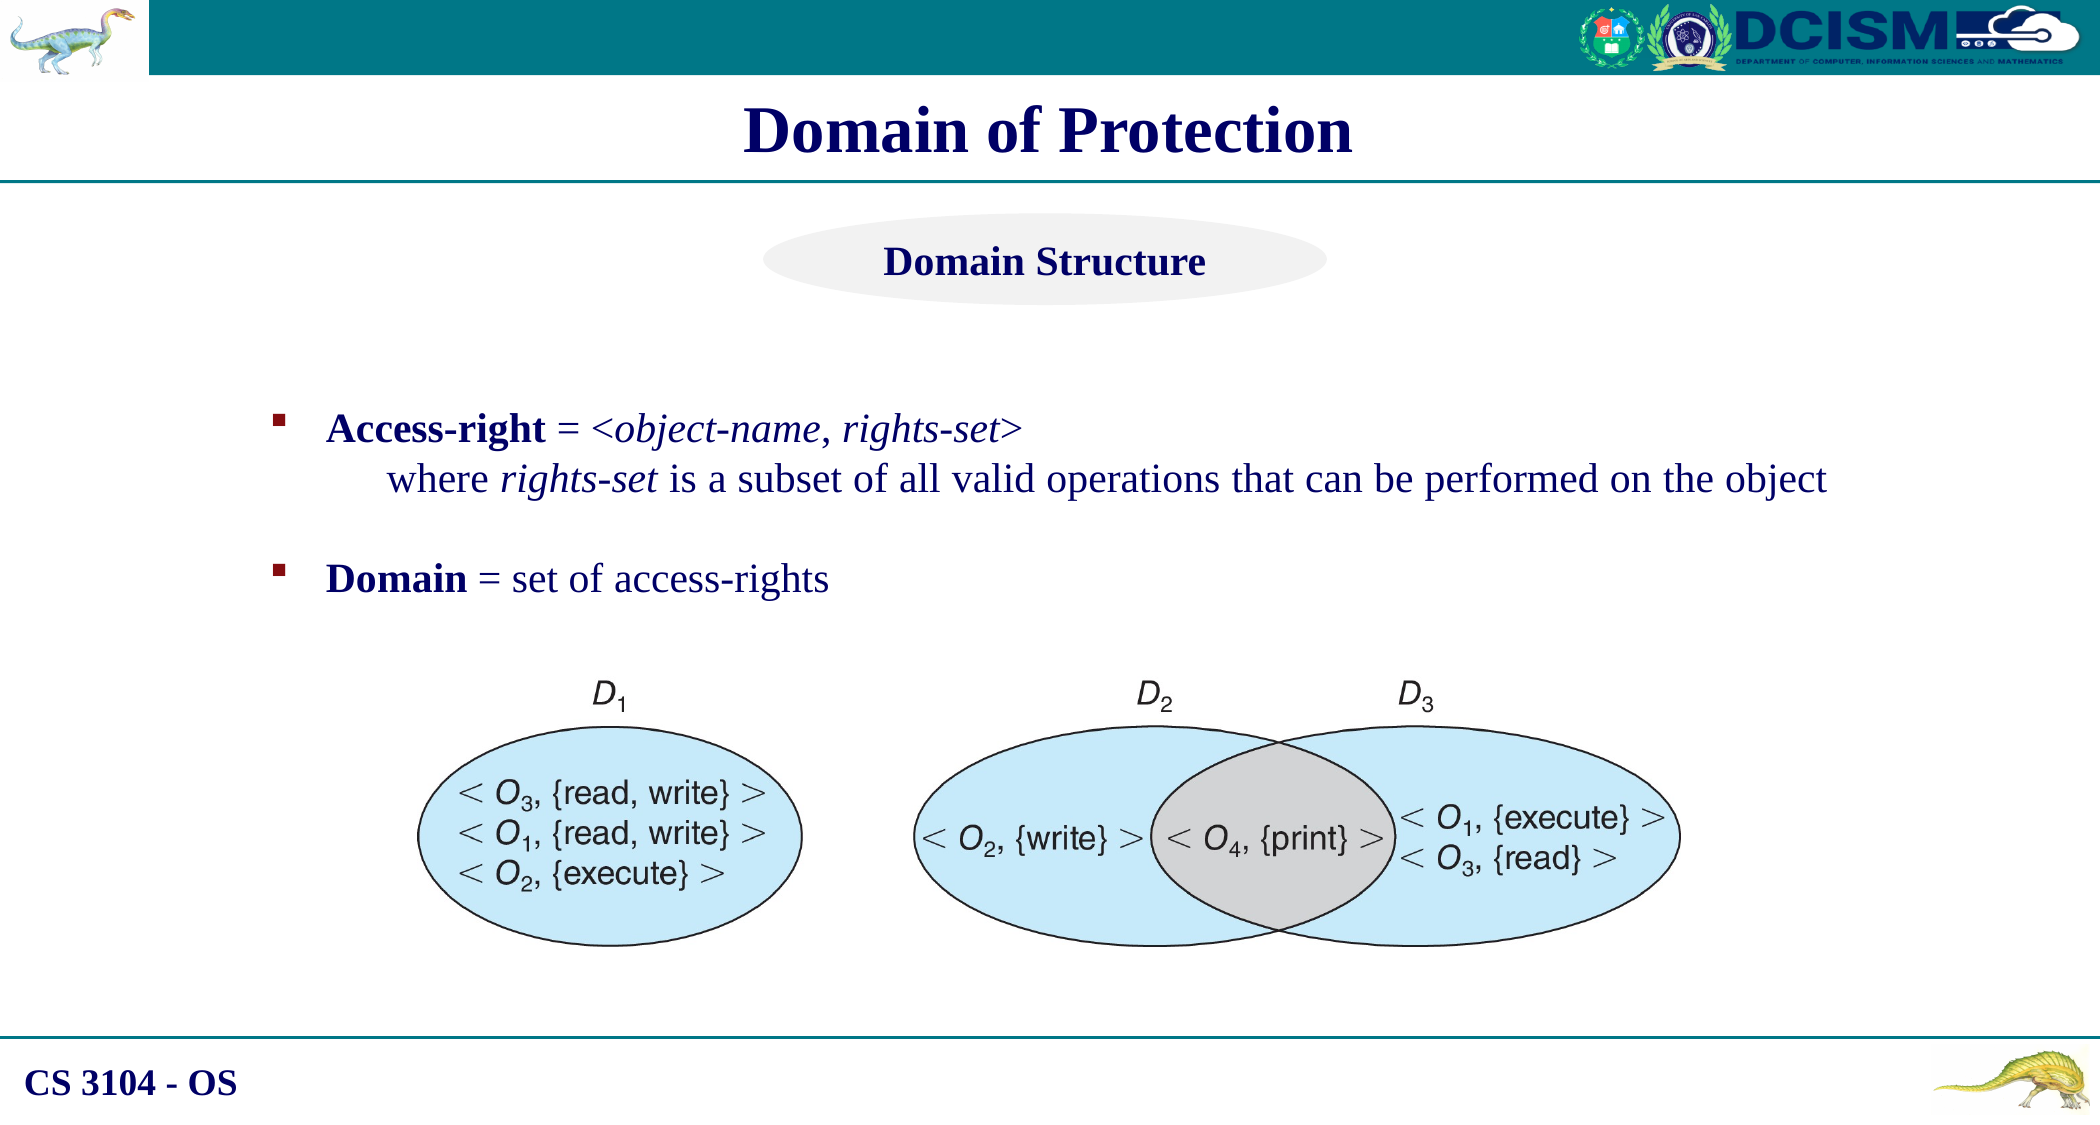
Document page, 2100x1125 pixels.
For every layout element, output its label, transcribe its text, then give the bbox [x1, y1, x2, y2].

picture [1931, 1044, 2090, 1115]
text_box Domain Structure [763, 213, 1327, 306]
text_box Access-right = <object-name, rights-set> where rights-set is a subset of all valid operations that can be performed on the object Domain = set of access-rights [254, 393, 1844, 609]
text_box Domain of Protection [15, 78, 2083, 174]
picture [417, 676, 1682, 947]
picture [0, 0, 149, 82]
picture [1572, 0, 2094, 76]
